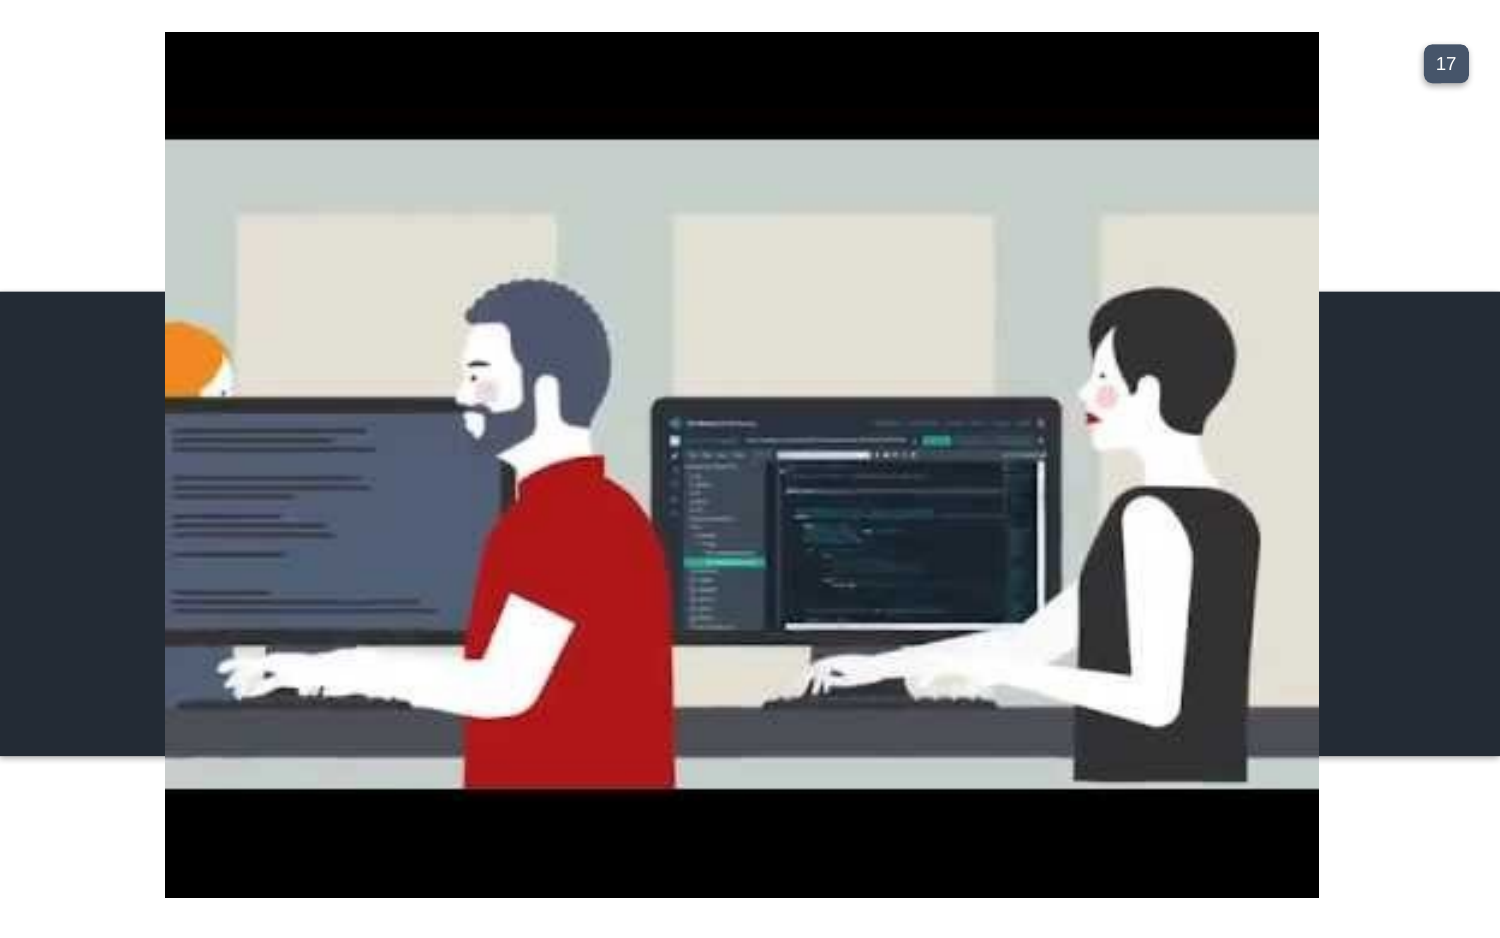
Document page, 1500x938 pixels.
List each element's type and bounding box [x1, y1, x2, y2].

text_box [164, 30, 1321, 899]
